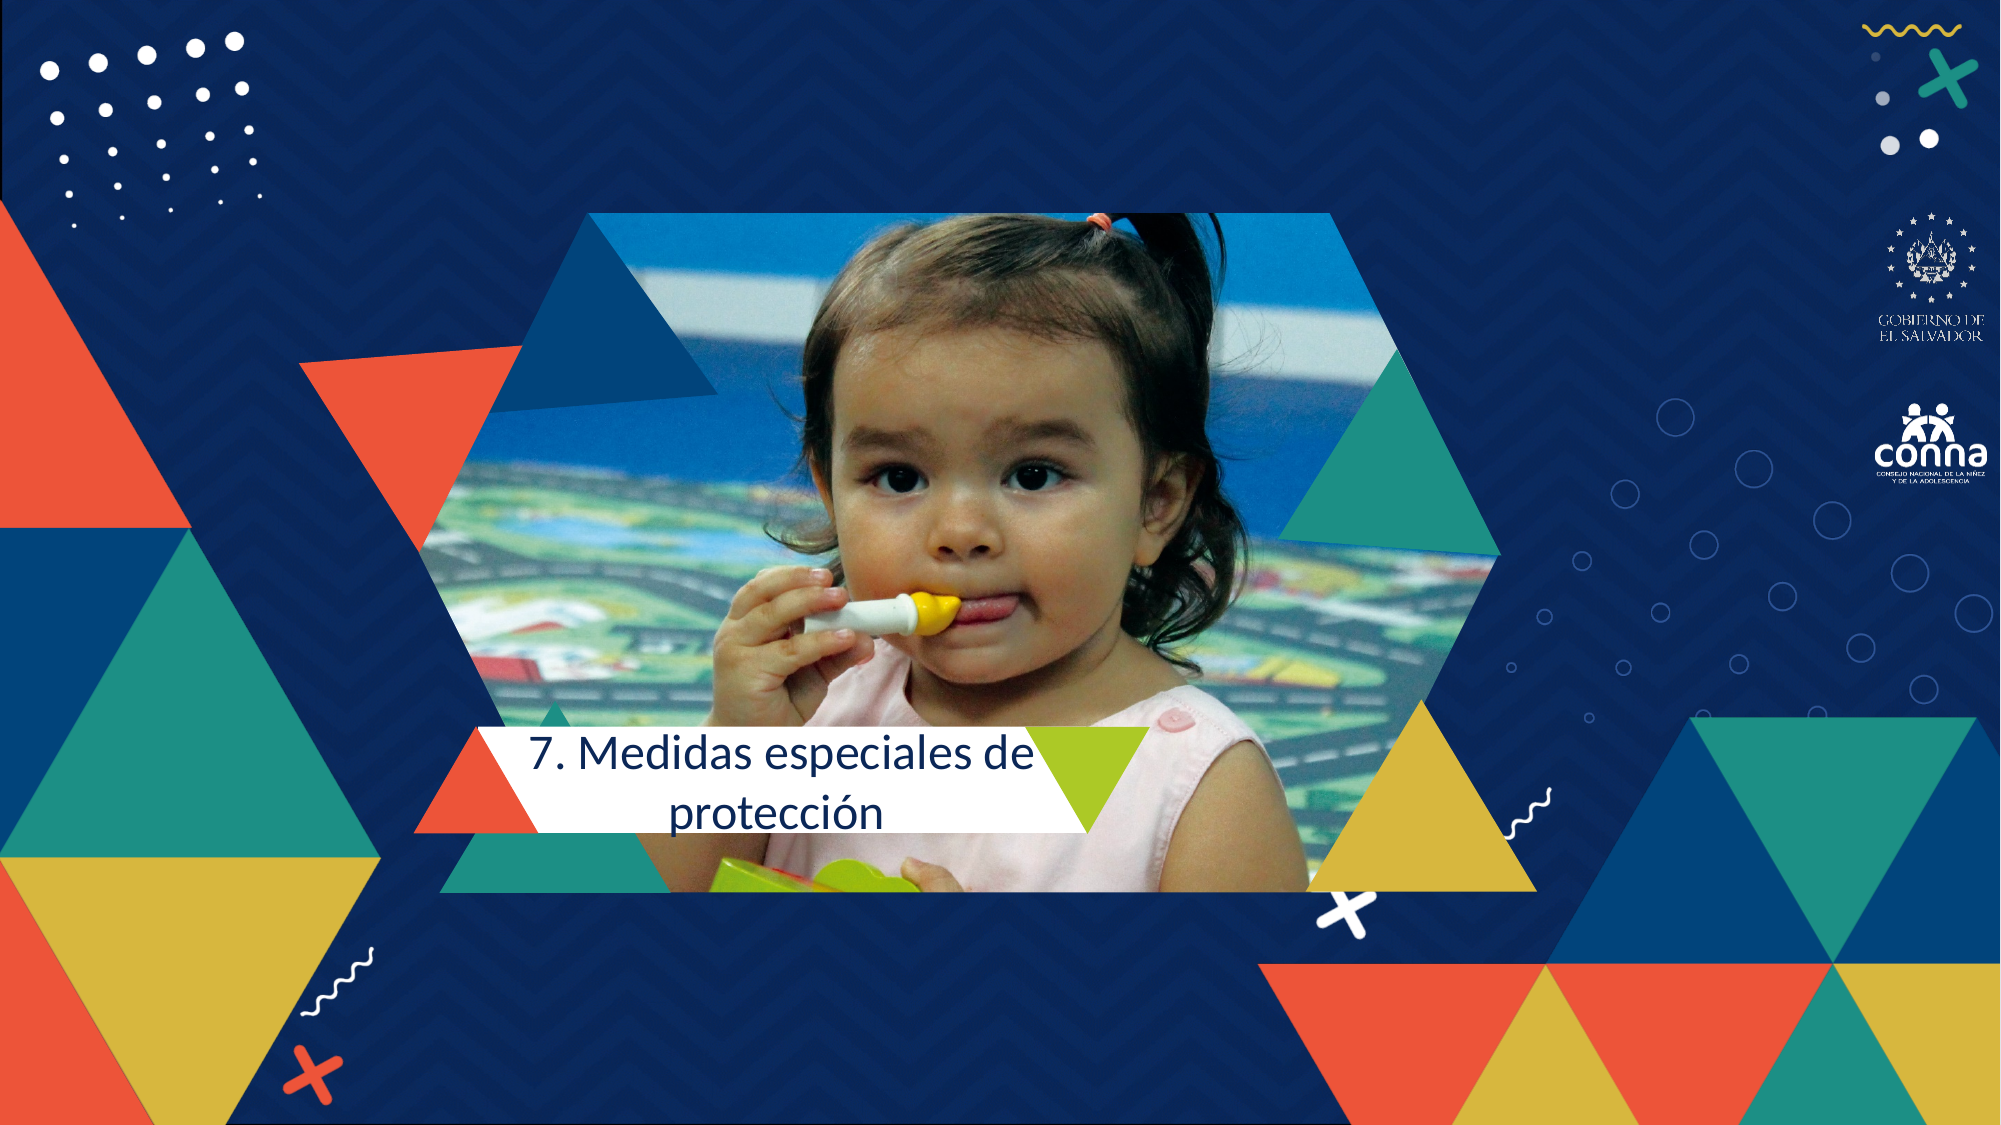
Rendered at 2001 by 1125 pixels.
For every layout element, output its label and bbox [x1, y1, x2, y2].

picture [0, 0, 2001, 1125]
text_box [413, 726, 1150, 834]
